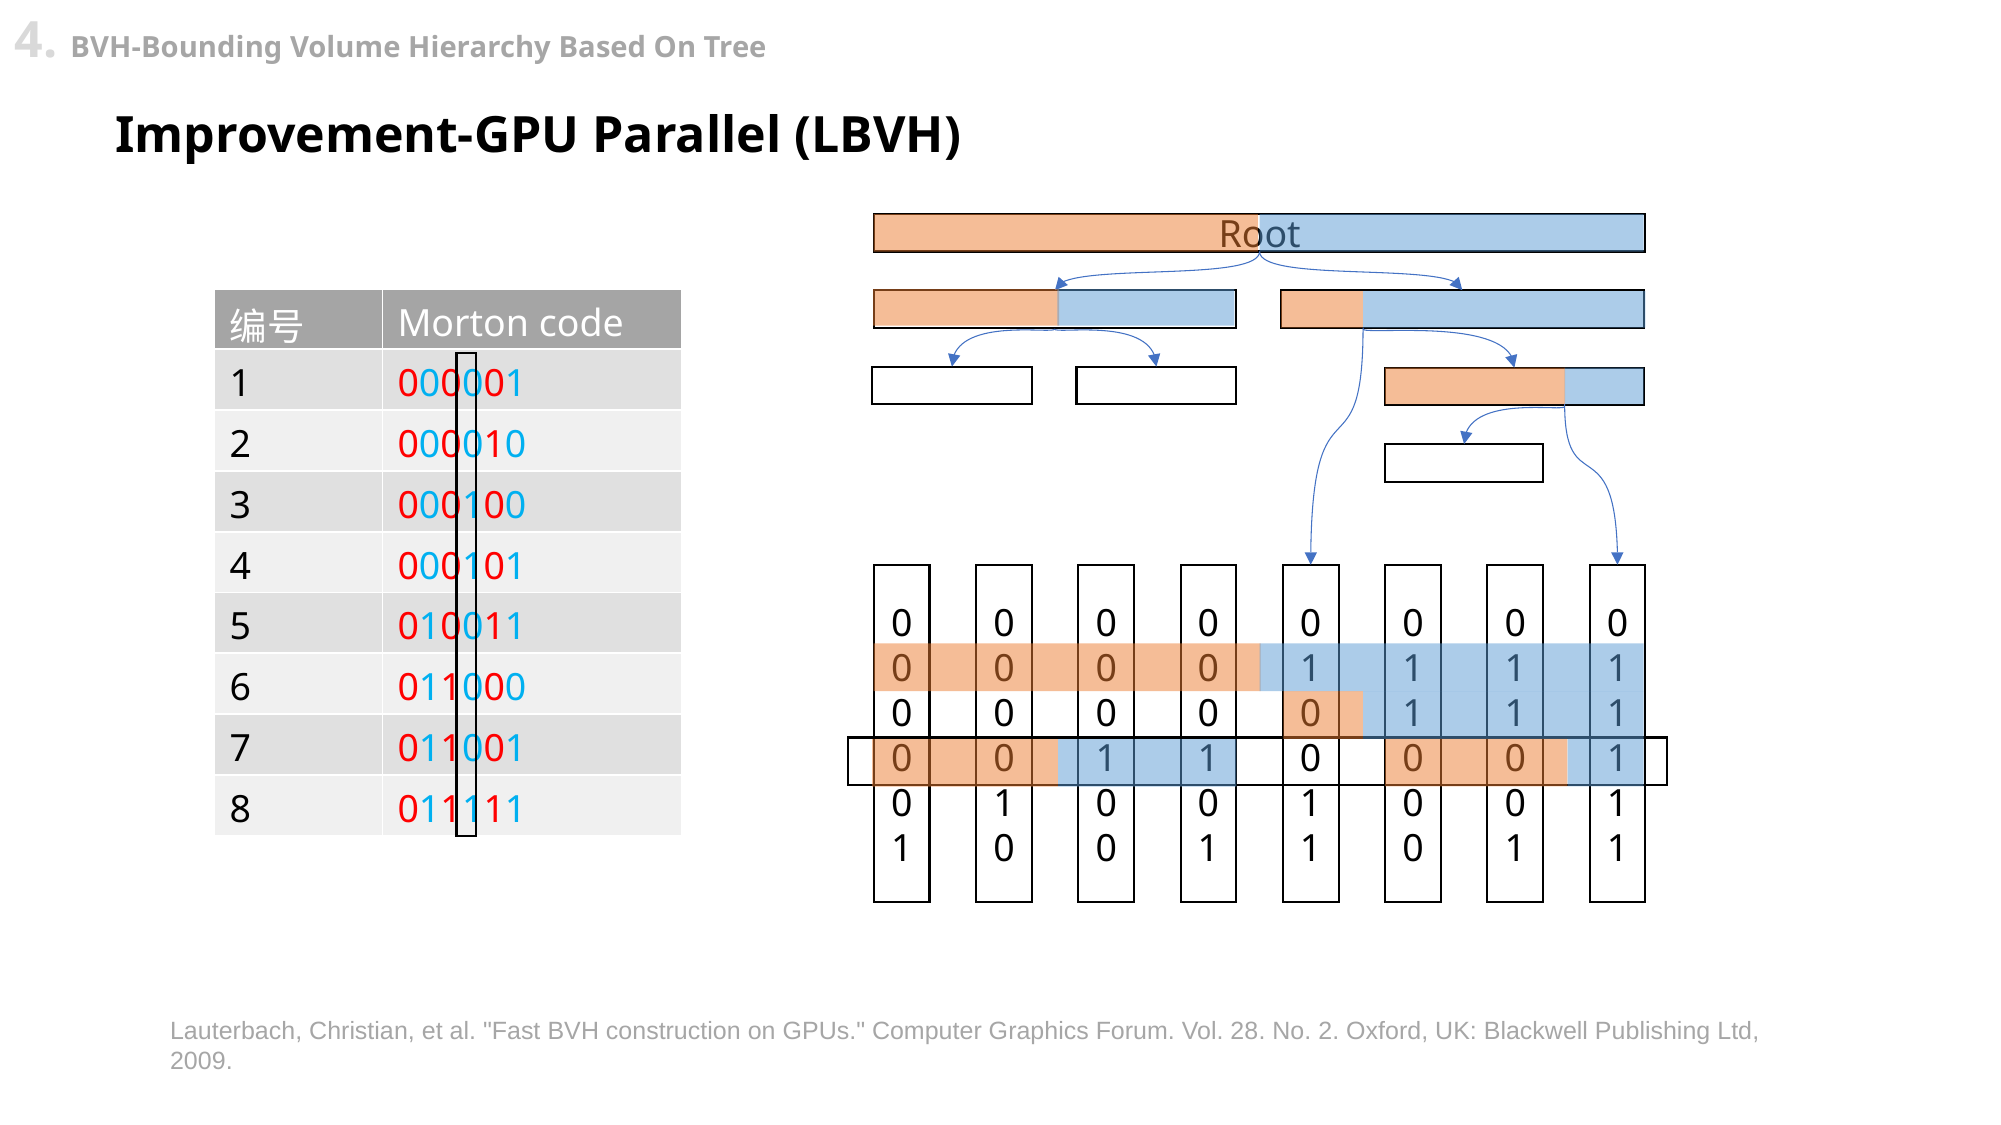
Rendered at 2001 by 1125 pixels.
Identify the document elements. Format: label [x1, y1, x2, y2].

table_cell [477, 593, 681, 652]
table_cell [477, 533, 681, 592]
table_cell [215, 654, 382, 713]
table_cell [215, 593, 382, 652]
text_box [455, 352, 477, 837]
table_cell [383, 533, 455, 592]
table_header [215, 290, 382, 348]
table_cell [383, 593, 455, 652]
table_cell [383, 654, 455, 713]
table_cell [477, 654, 681, 713]
table_cell [477, 715, 681, 774]
table_cell [383, 776, 455, 835]
text_box [155, 1006, 1845, 1082]
table_cell [383, 472, 455, 531]
table_cell [477, 411, 681, 470]
table_cell [215, 472, 382, 531]
table_cell [383, 350, 681, 409]
table_cell [215, 533, 382, 592]
table_cell [477, 472, 681, 531]
table_cell [215, 350, 382, 409]
table_cell [215, 776, 382, 835]
table_cell [215, 411, 382, 470]
text_box [0, 0, 1900, 511]
table_cell [477, 776, 681, 835]
text_box [847, 564, 1668, 903]
table_cell [383, 411, 455, 470]
table_cell [215, 715, 382, 774]
table_header [383, 290, 681, 348]
table_cell [383, 715, 455, 774]
